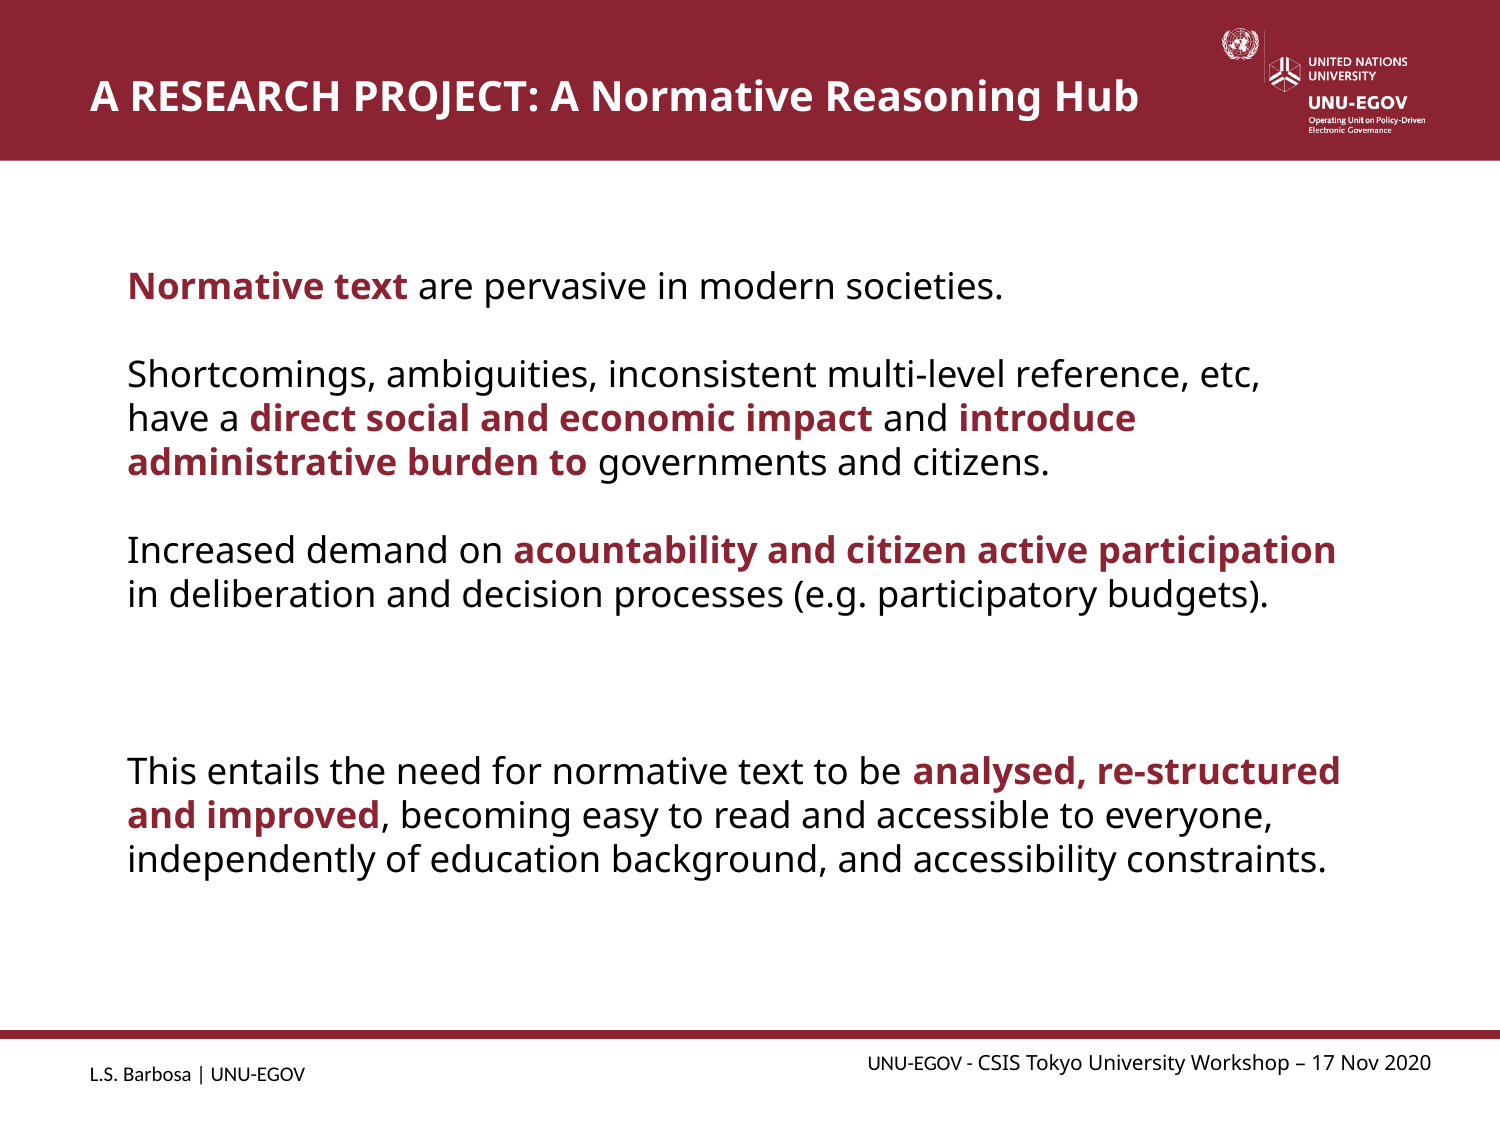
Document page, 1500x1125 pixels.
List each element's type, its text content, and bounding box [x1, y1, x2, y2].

picture [1222, 28, 1425, 133]
text_box Normative text are pervasive in modern societies. Shortcomings, ambiguities, inconsistent multi-level reference, etc, have a direct social and economic impact and introduce administrative burden to governments and citizens. Increased demand on acountability and citizen active participation in deliberation and decision processes (e.g. participatory budgets). This entails the need for normative text to be analysed, re-structured and improved, becoming easy to read and accessible to everyone, independently of education background, and accessibility constraints. [112, 255, 1366, 976]
title A RESEARCH PROJECT: A Normative Reasoning Hub [75, 48, 1199, 141]
